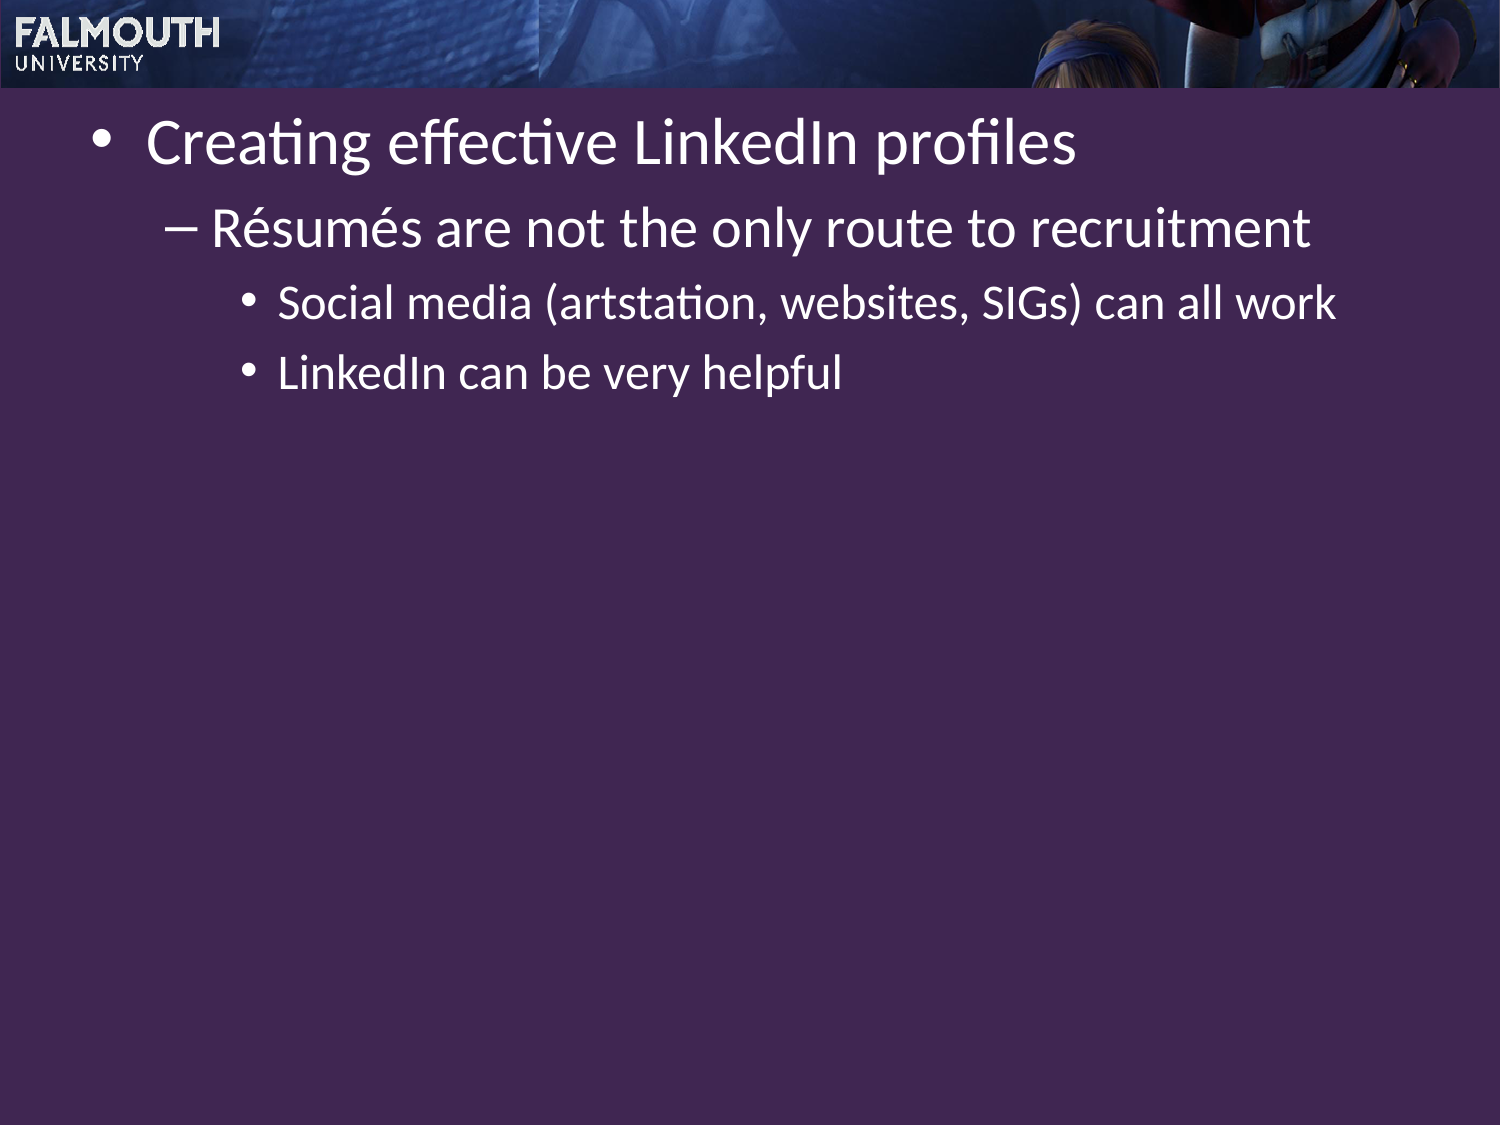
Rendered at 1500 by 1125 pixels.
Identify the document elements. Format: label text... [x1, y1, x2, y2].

picture [0, 0, 1500, 90]
list Creating effective LinkedIn profiles Résumés are not the only route to recruitment Social media (artstation, websites, SIGs) can all work LinkedIn can be very helpful [75, 90, 1425, 946]
